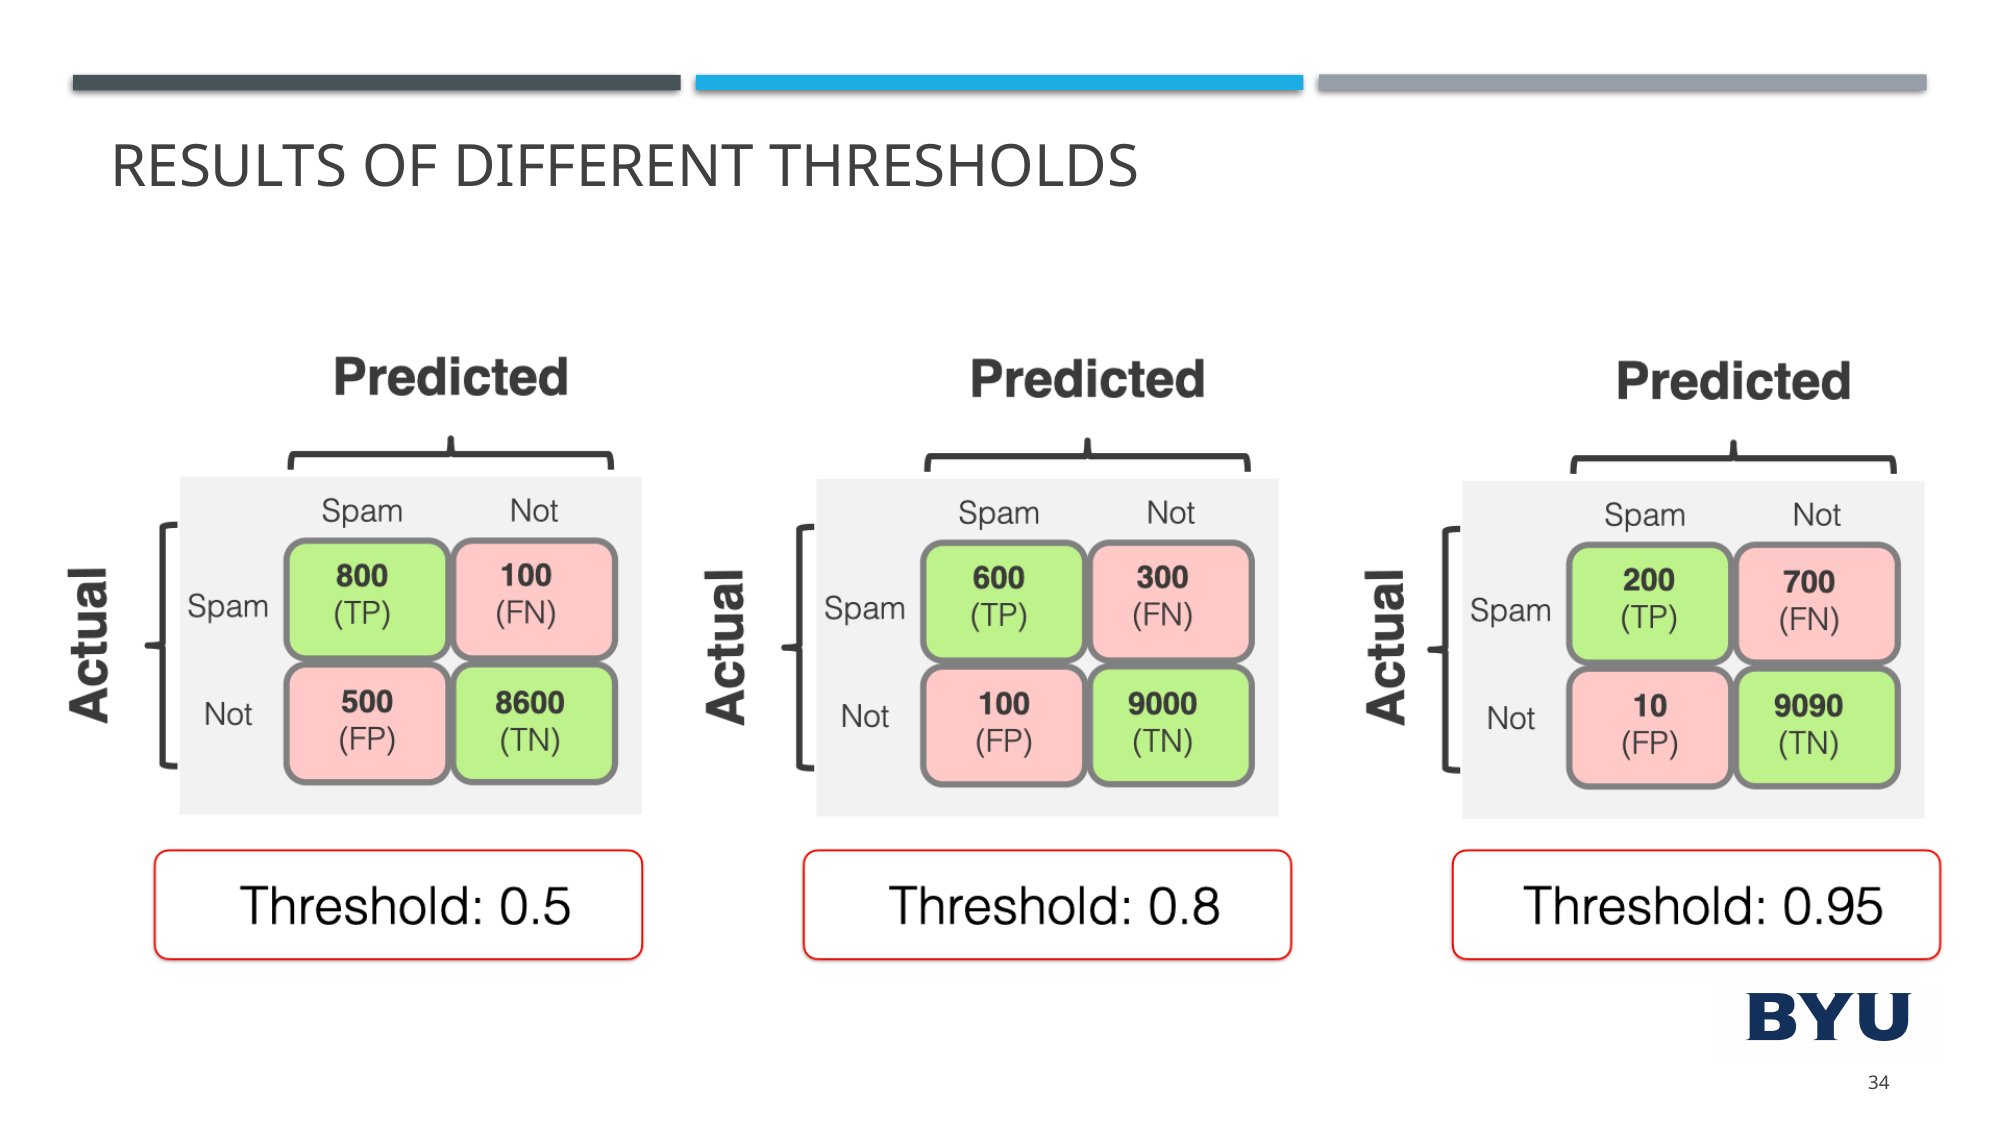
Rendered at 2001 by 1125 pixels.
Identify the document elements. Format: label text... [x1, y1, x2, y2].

picture [45, 333, 1954, 1062]
slide_number 34 [1732, 1053, 1905, 1114]
title Results of different thresholds [95, 115, 1905, 206]
